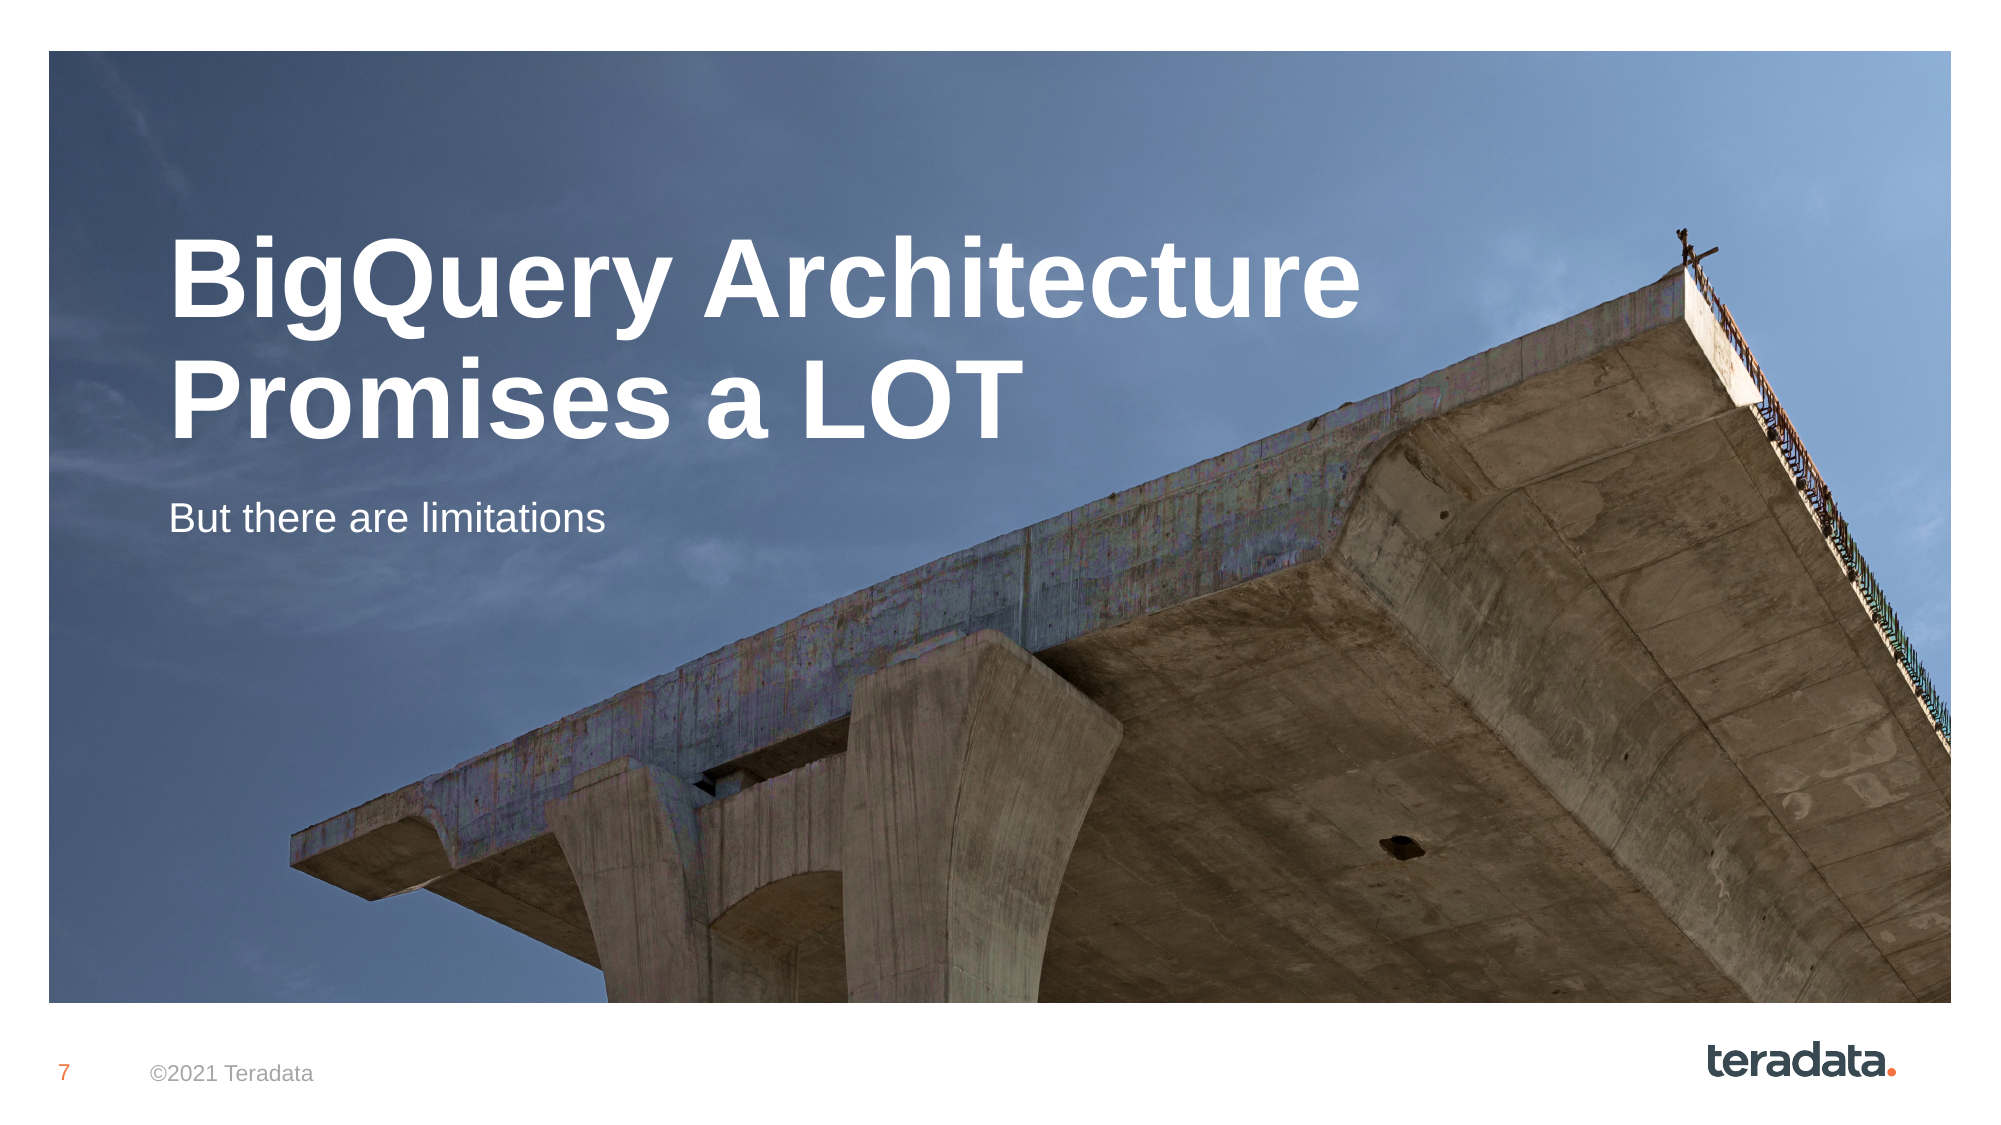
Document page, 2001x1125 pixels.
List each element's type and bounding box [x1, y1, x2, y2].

picture [1708, 1041, 1896, 1077]
picture [49, 51, 1951, 1003]
